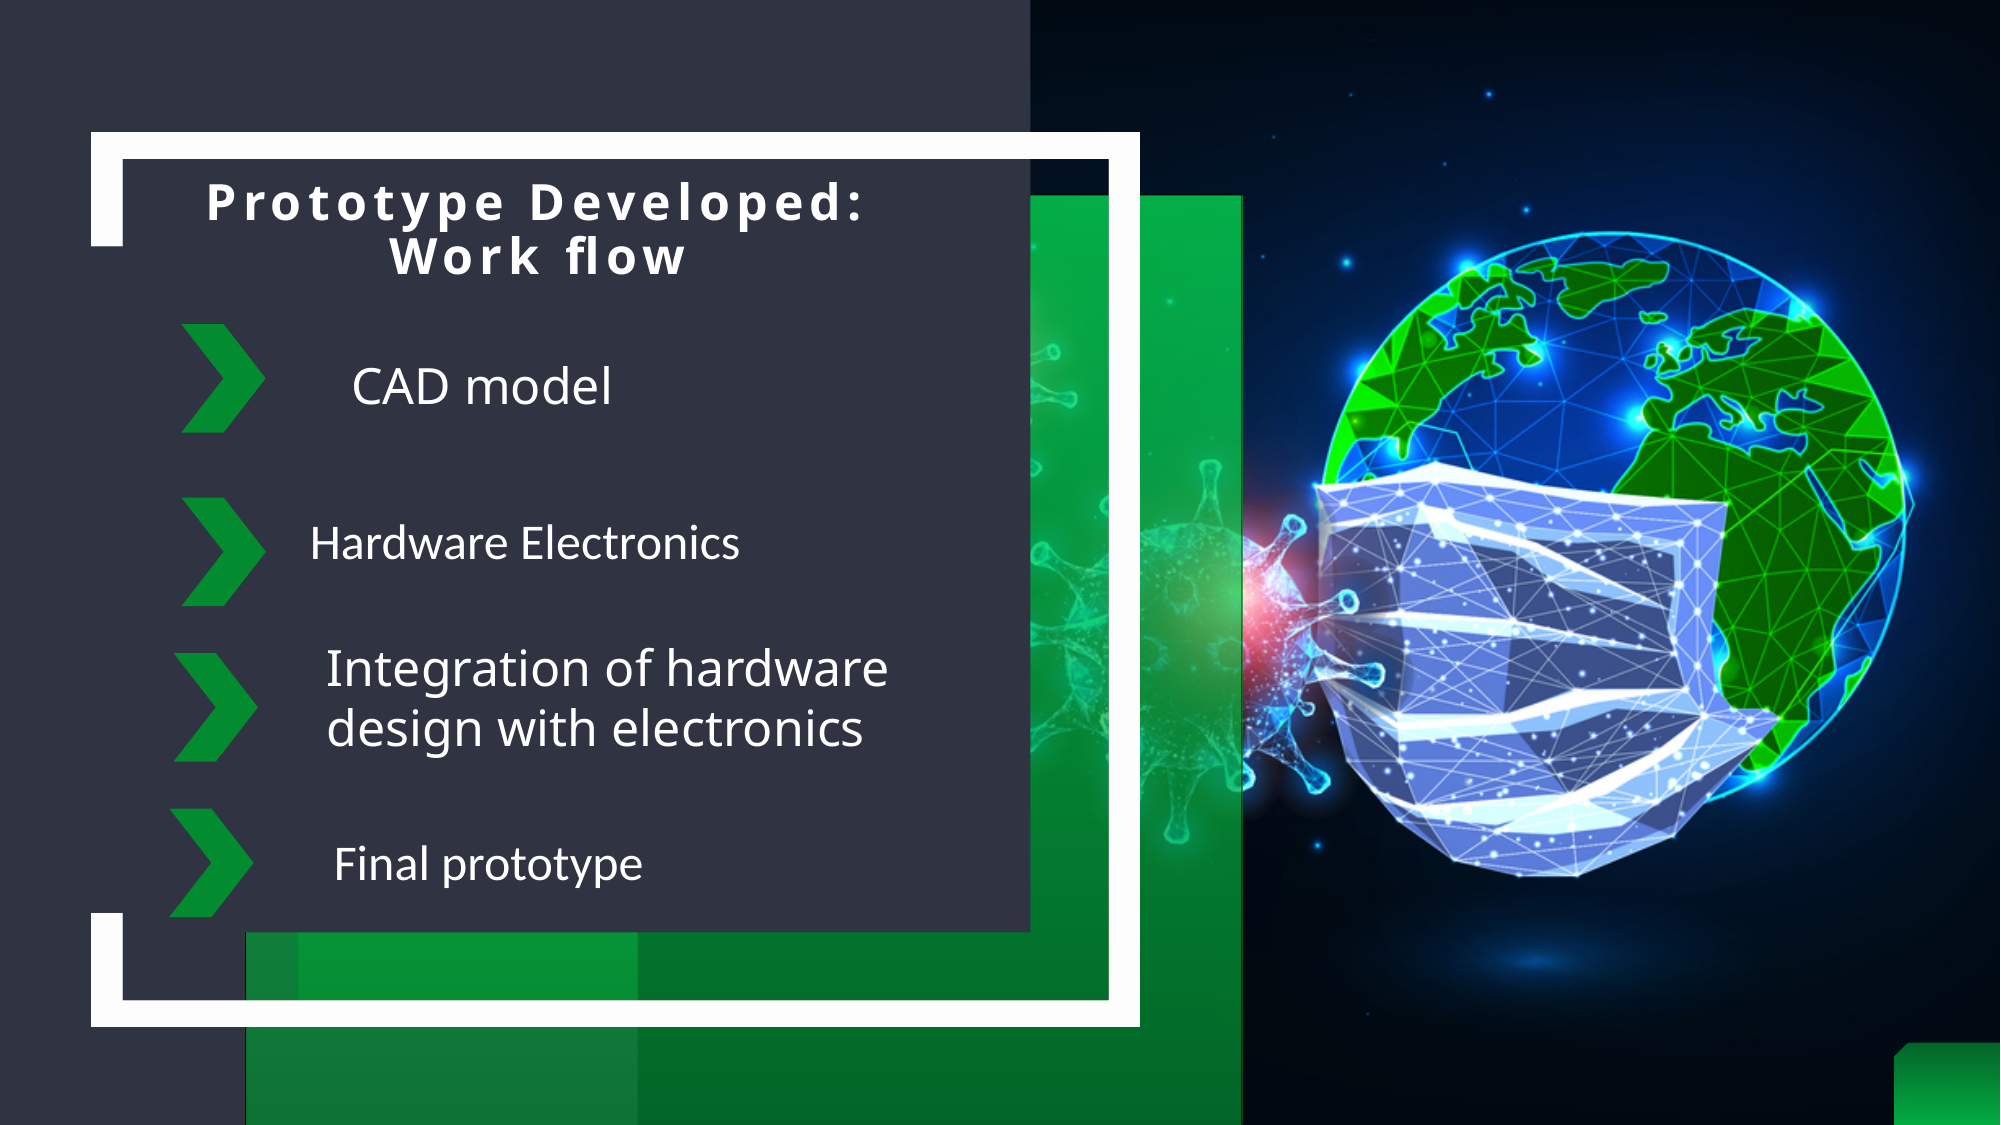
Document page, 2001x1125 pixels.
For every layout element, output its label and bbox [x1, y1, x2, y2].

text_box [32, 0, 1243, 1125]
picture [1243, 0, 2000, 1125]
